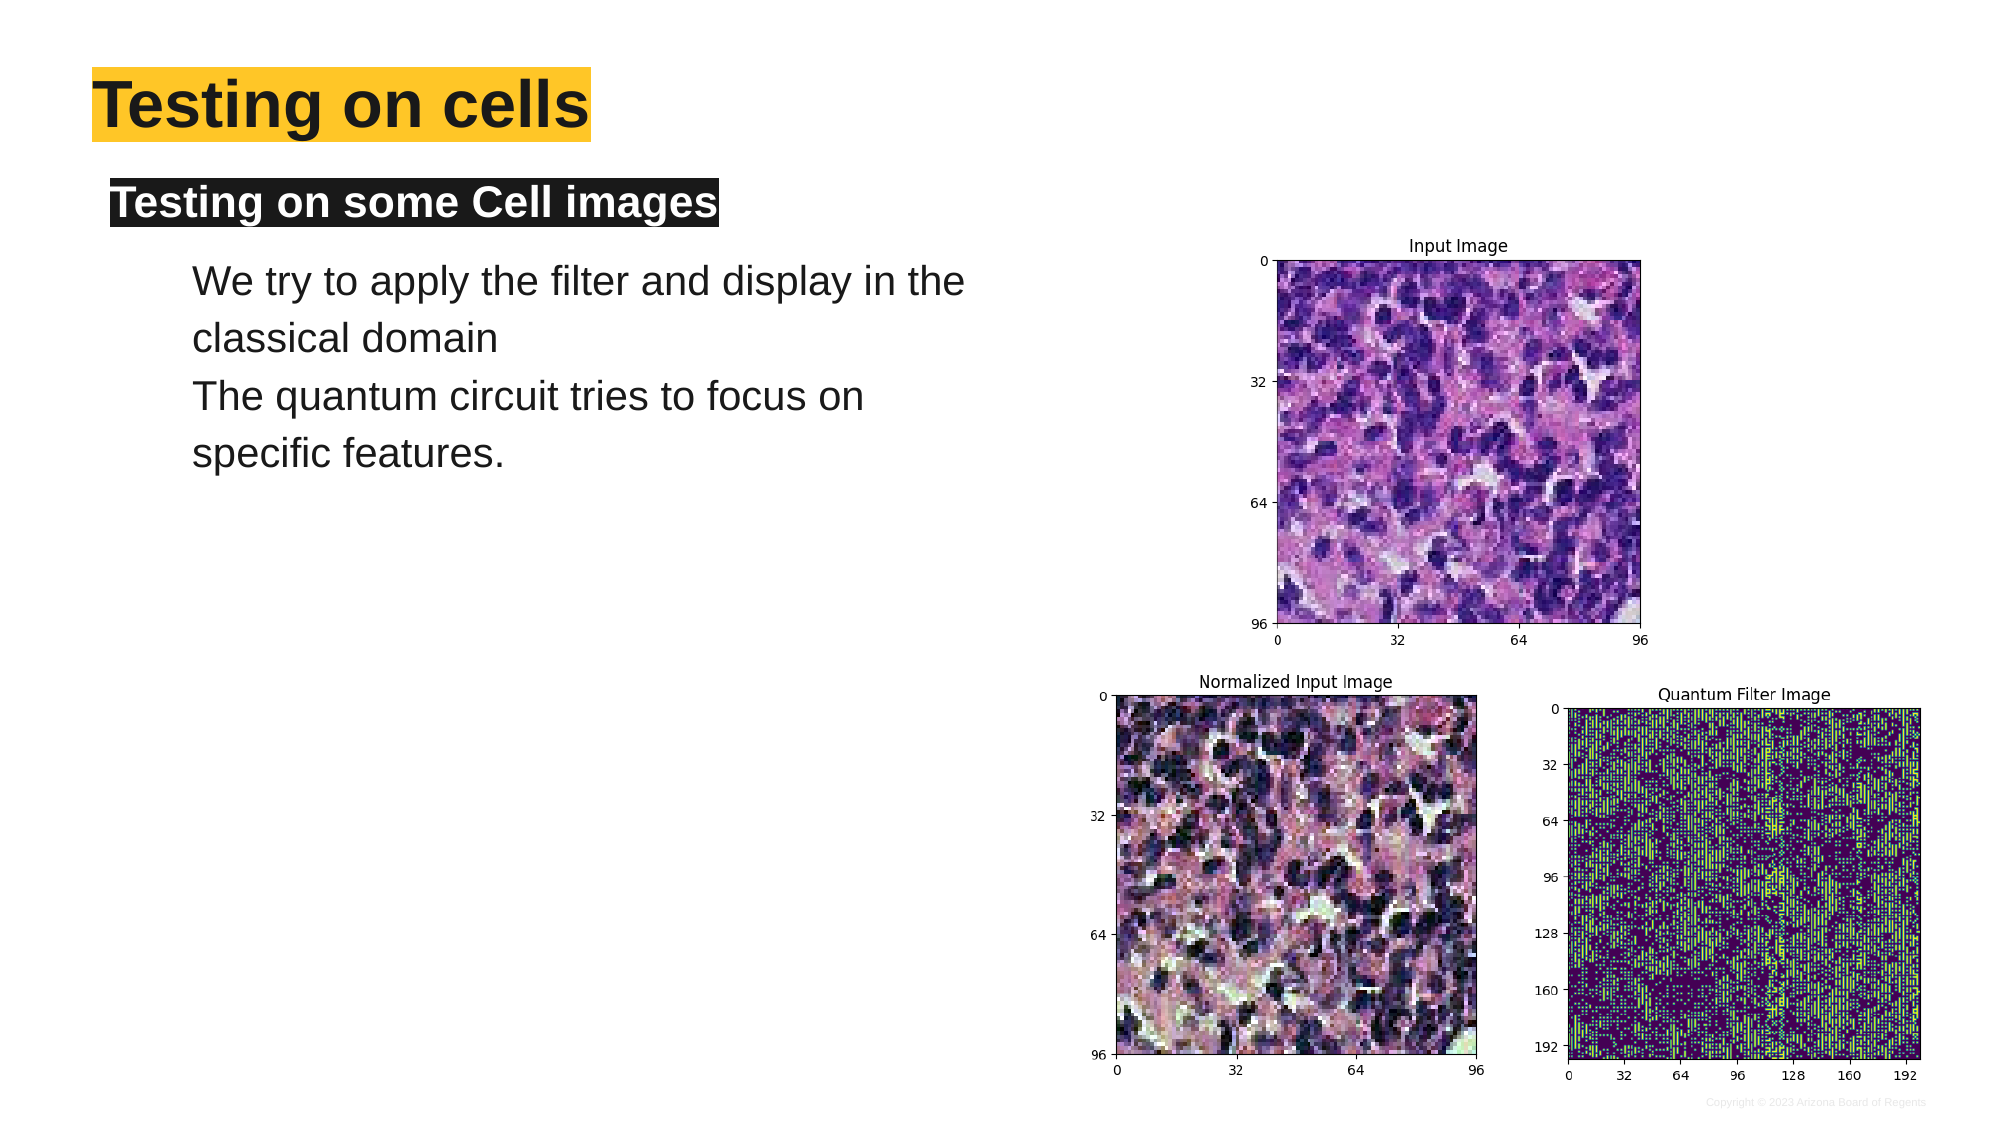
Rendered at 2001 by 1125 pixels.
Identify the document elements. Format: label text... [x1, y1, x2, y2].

picture [1060, 227, 1684, 1094]
picture [1532, 679, 1972, 1093]
title Testing on cells [92, 69, 1932, 166]
list We try to apply the filter and display in the classical domain The quantum circuit tries to focus on specific features. [92, 246, 1000, 1056]
subtitle Testing on some Cell images [92, 165, 1927, 228]
